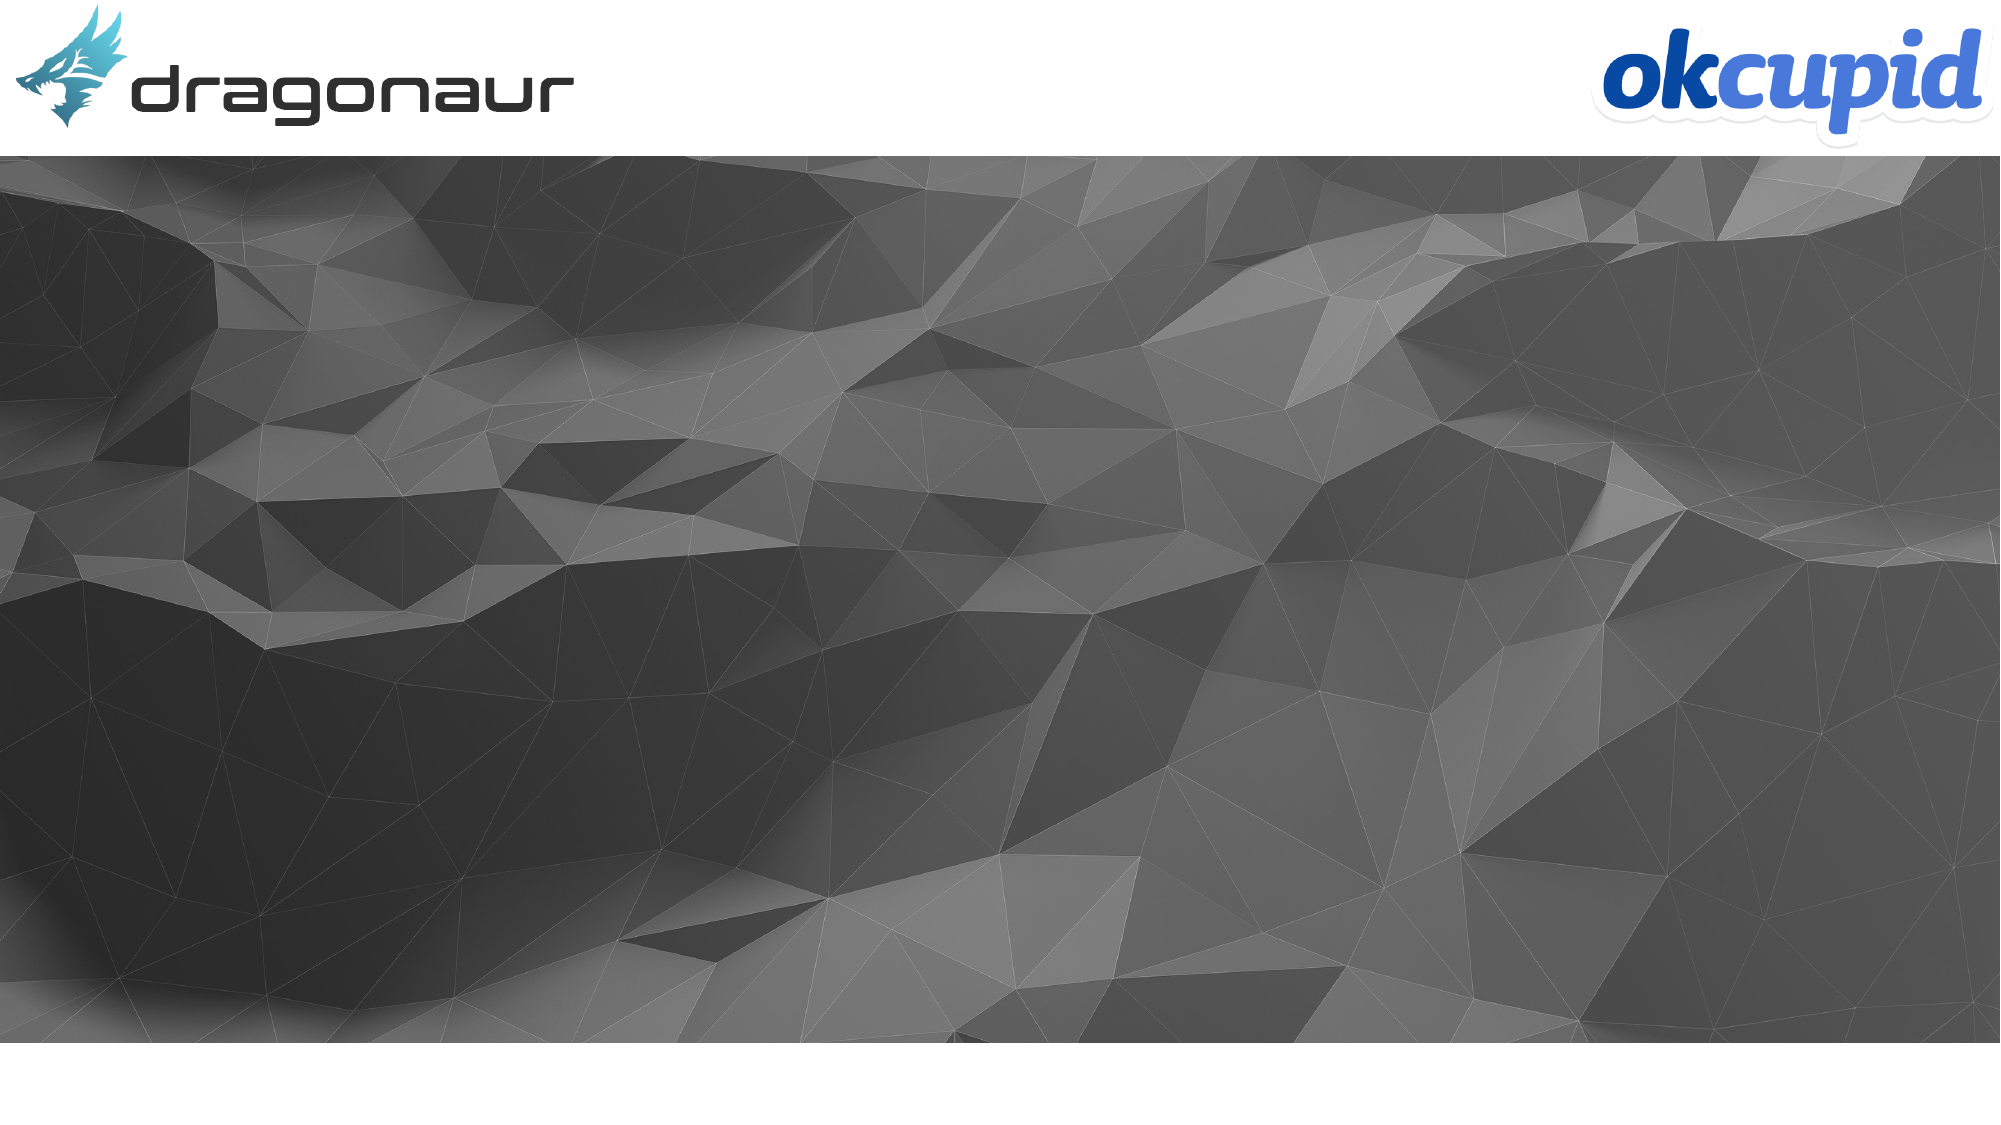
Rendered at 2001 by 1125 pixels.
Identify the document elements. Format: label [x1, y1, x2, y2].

picture [1591, 16, 1994, 149]
picture [6, 3, 1000, 128]
